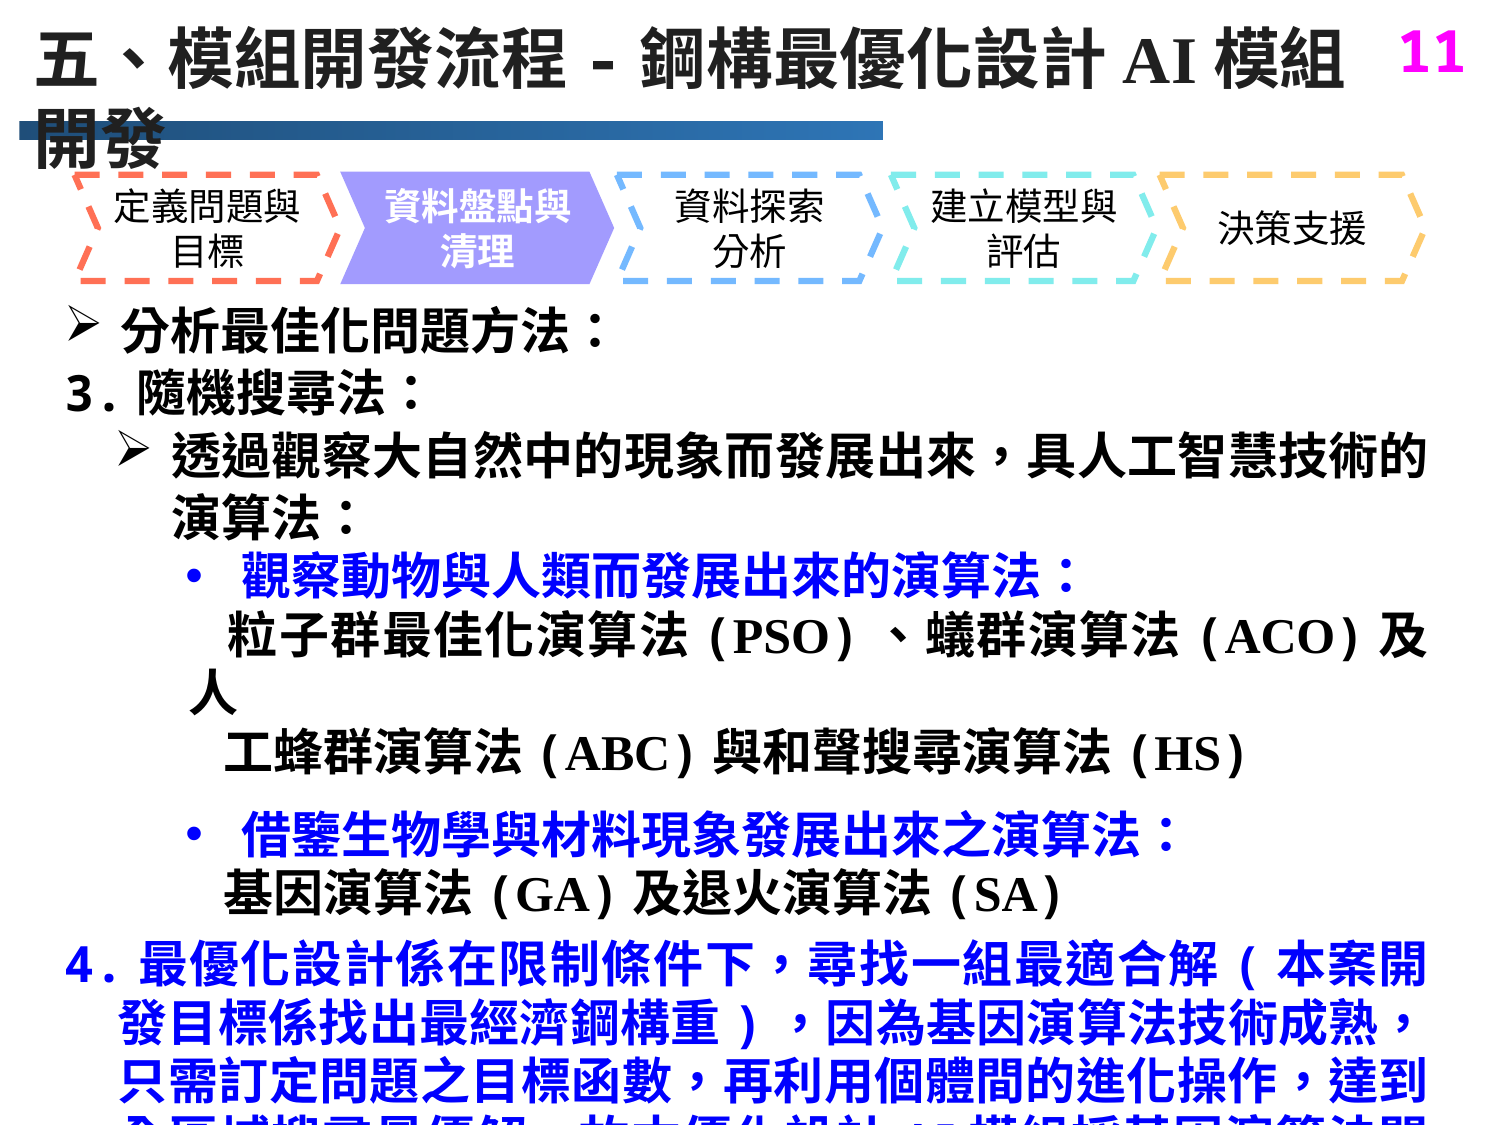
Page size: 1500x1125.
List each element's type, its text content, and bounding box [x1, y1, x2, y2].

text_box 五、模組開發流程-鋼構最優化設計AI模組開發 [33, 16, 1410, 177]
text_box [74, 174, 1426, 282]
text_box [18, 120, 33, 140]
text_box 分析最佳化問題方法： 3.隨機搜尋法： 透過觀察大自然中的現象而發展出來，具人工智慧技術的演算法： 觀察動物與人類而發展出來的演算法： 粒子群最佳化演算法(PSO)、蟻群演算法(ACO)及人 工蜂群演算法(ABC)與和聲搜尋演算法(HS) 借鑒生物學與材料現象發展出來之演算法： 基因演算法(GA)及退火演算法(SA) 4.最優化設計係在限制條件下，尋找一組最適合解(本案開發目標係找出最經濟鋼構重)，因為基因演算法技術成熟，只需訂定問題之目標函數，再利用個體間的進化操作，達到全區域搜尋最優解，故本優化設計AI模組採基因演算法開發。 [49, 289, 1444, 1125]
